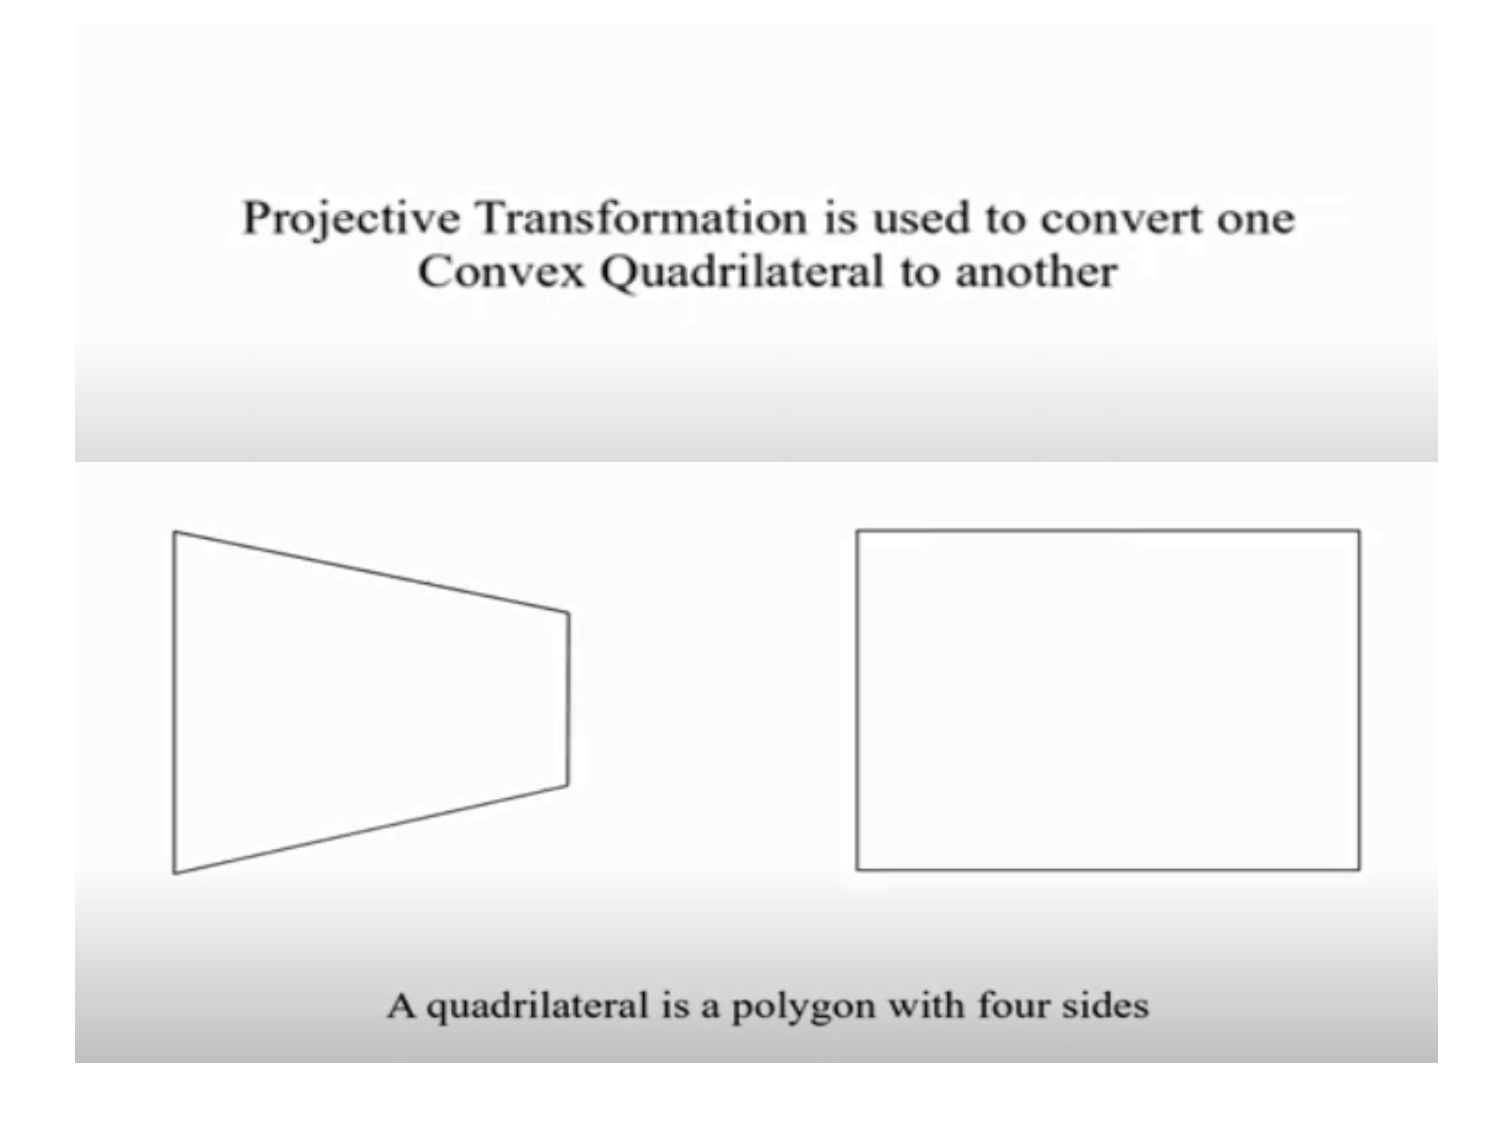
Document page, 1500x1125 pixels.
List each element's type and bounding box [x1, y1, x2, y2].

picture [74, 24, 1438, 1063]
